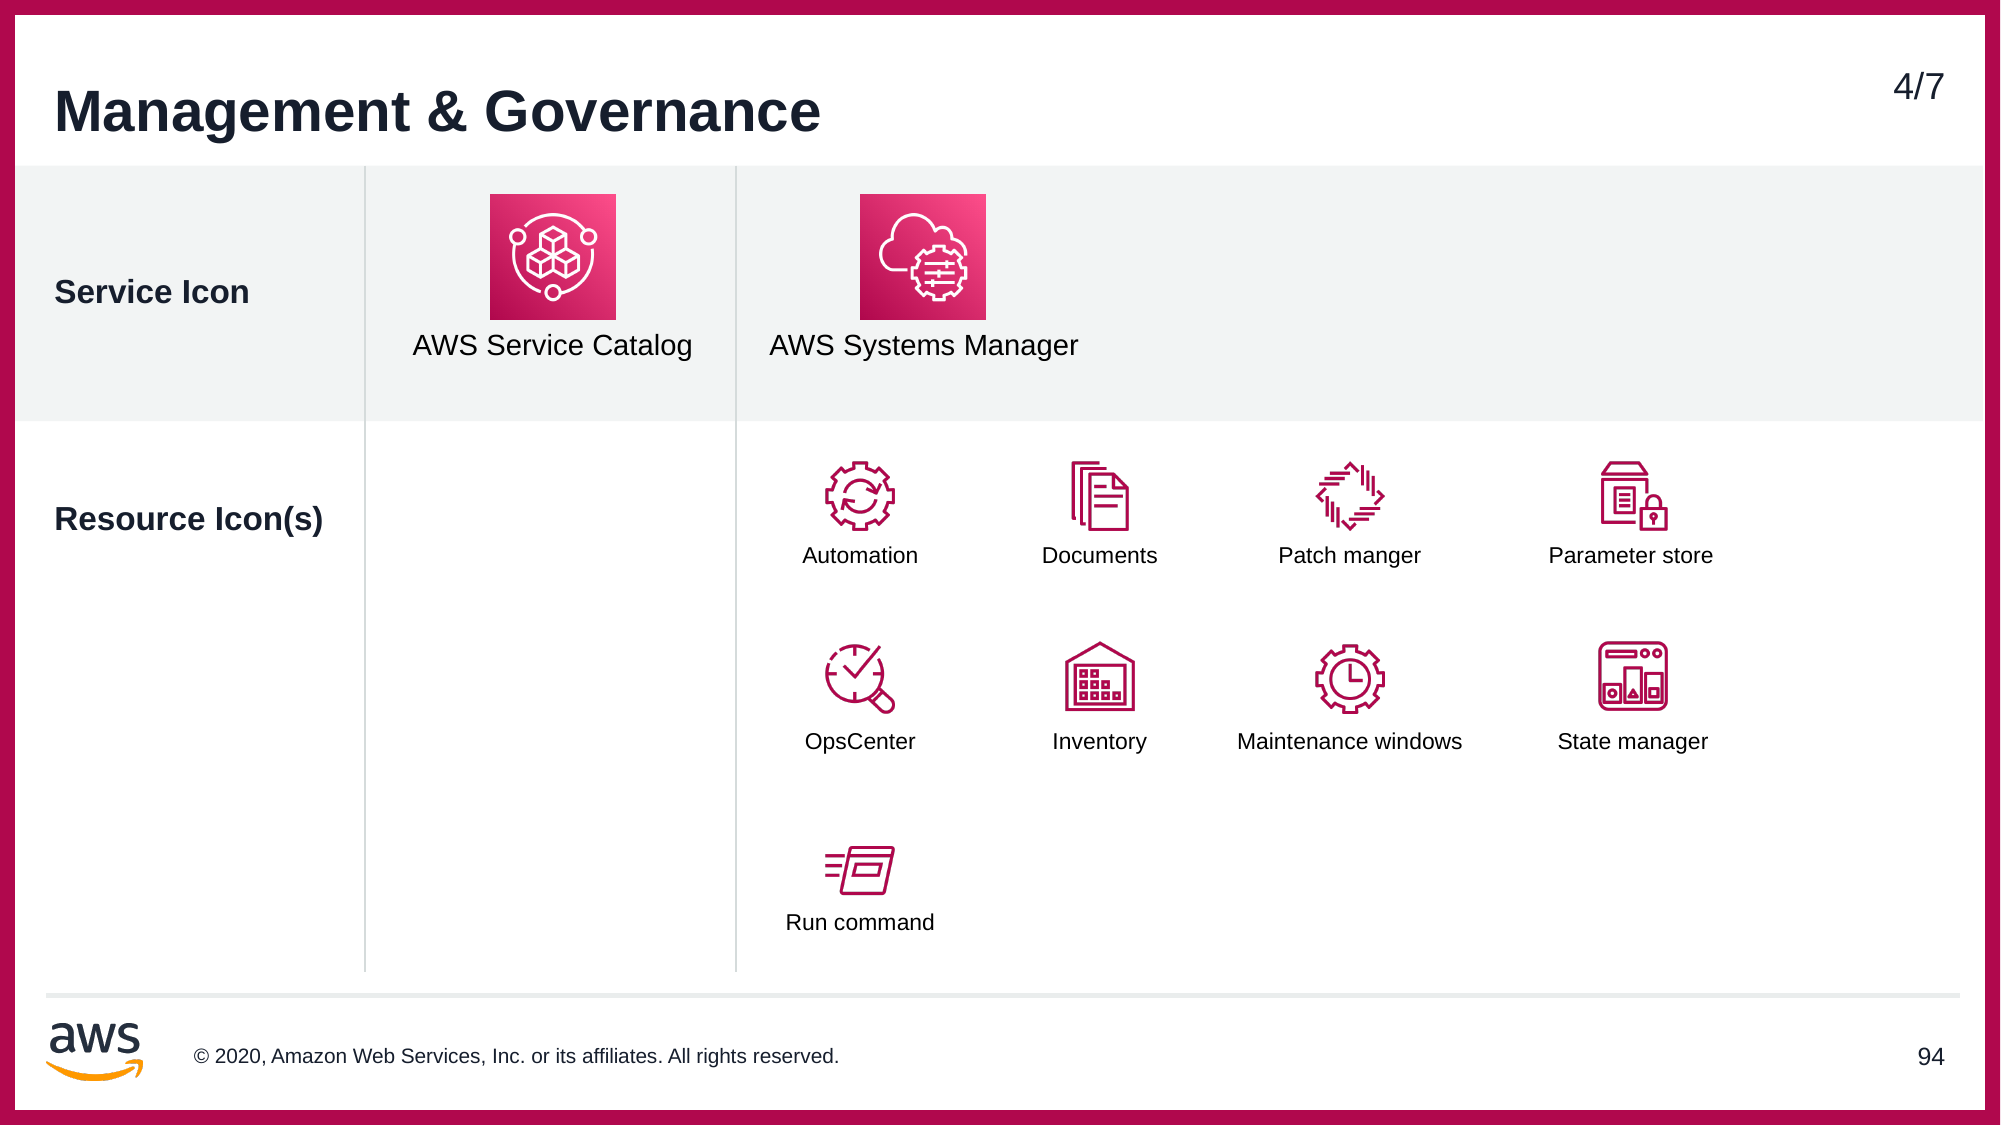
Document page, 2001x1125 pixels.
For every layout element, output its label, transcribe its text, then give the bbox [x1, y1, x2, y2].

picture [1595, 638, 1671, 714]
picture [822, 458, 898, 534]
text_box Maintenance windows [1215, 719, 1485, 762]
text_box AWS Systems Manager [736, 319, 1113, 369]
picture [822, 641, 898, 717]
text_box Patch manger [1215, 533, 1485, 576]
text_box AWS Service Catalog [369, 319, 735, 369]
text_box Parameter store [1496, 533, 1767, 576]
picture [1062, 458, 1138, 534]
text_box Automation [736, 533, 984, 576]
picture [1312, 641, 1388, 717]
title Management & Governance [39, 59, 1457, 166]
footer © 2020, Amazon Web Services, Inc. or its affiliates. All rights reserved. [178, 1025, 911, 1086]
text_box Run command [736, 900, 985, 943]
picture [46, 1023, 143, 1081]
picture [860, 194, 986, 320]
picture [490, 194, 616, 320]
picture [1312, 458, 1388, 534]
text_box State manager [1498, 719, 1768, 762]
list 4/7 [1693, 59, 1961, 166]
text_box OpsCenter [736, 719, 984, 762]
picture [822, 833, 898, 909]
picture [1596, 458, 1672, 534]
text_box Documents [984, 533, 1215, 576]
slide_number 94 [1493, 1025, 1961, 1086]
text_box Inventory [984, 719, 1215, 762]
picture [1062, 638, 1138, 714]
